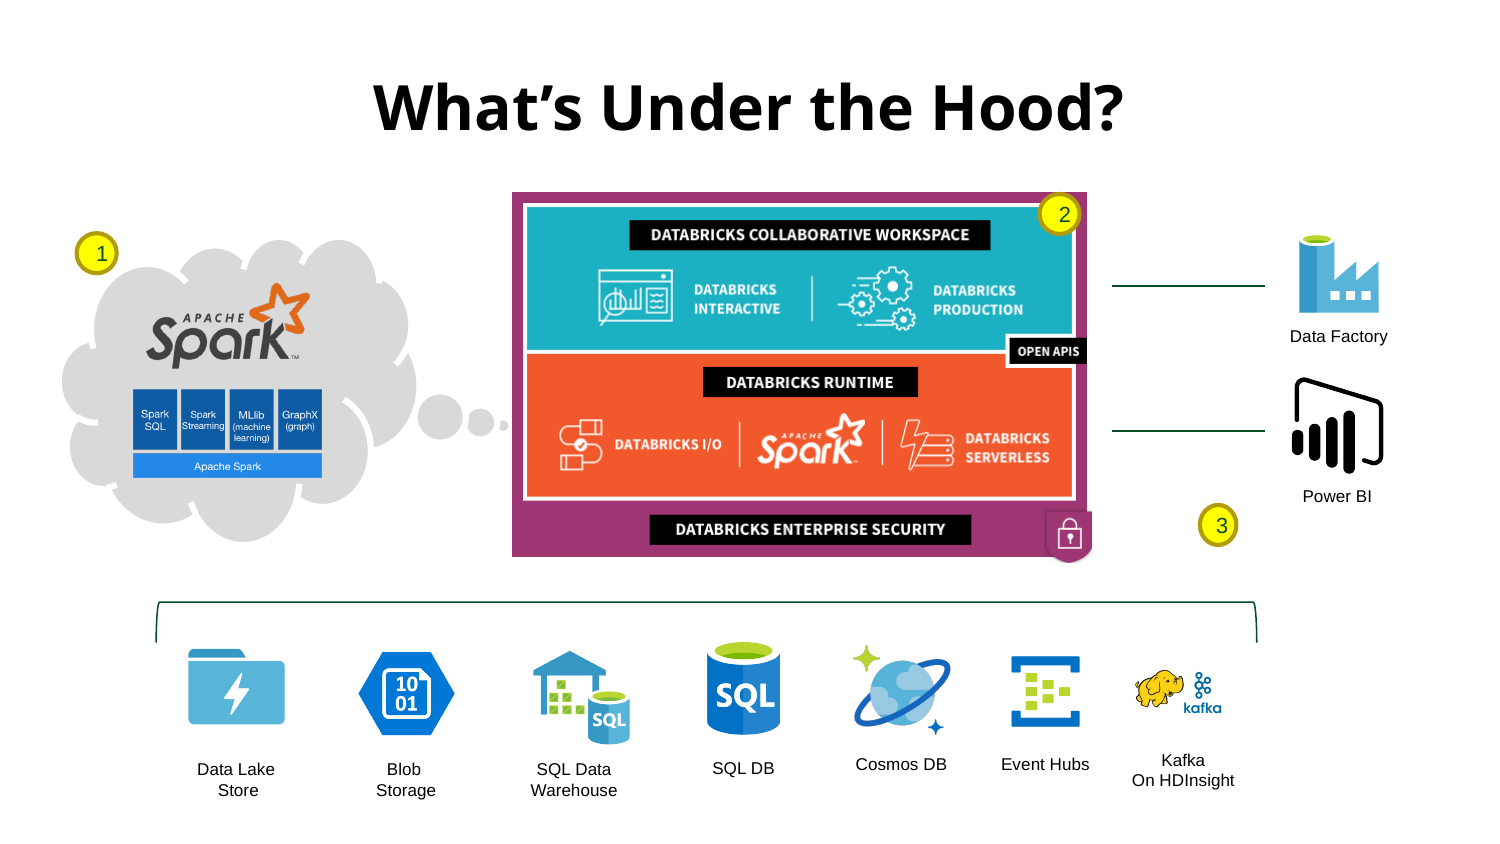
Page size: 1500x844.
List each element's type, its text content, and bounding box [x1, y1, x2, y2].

picture [358, 645, 455, 742]
picture [533, 648, 630, 746]
picture [1289, 377, 1387, 474]
picture [132, 388, 322, 479]
text_box SQL DB [662, 749, 826, 785]
text_box Data Factory [1257, 317, 1421, 353]
text_box SQL Data Warehouse [492, 751, 656, 808]
picture [145, 282, 310, 370]
picture [188, 638, 285, 735]
text_box [56, 234, 506, 548]
text_box Cosmos DB [820, 745, 983, 781]
text_box 1 [74, 231, 119, 276]
picture [511, 192, 1092, 564]
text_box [1135, 644, 1251, 742]
text_box [155, 601, 1258, 643]
title What’s Under the Hood? [41, 53, 1457, 166]
picture [695, 638, 792, 735]
picture [816, 645, 987, 735]
text_box Data Lake Store [156, 751, 320, 808]
text_box Kafka On HDInsight [1101, 741, 1265, 798]
picture [1010, 656, 1081, 727]
text_box Blob Storage [324, 751, 488, 808]
text_box Event Hubs [963, 746, 1101, 782]
text_box 3 [1197, 502, 1239, 548]
text_box Power BI [1218, 478, 1457, 514]
picture [1299, 233, 1379, 313]
